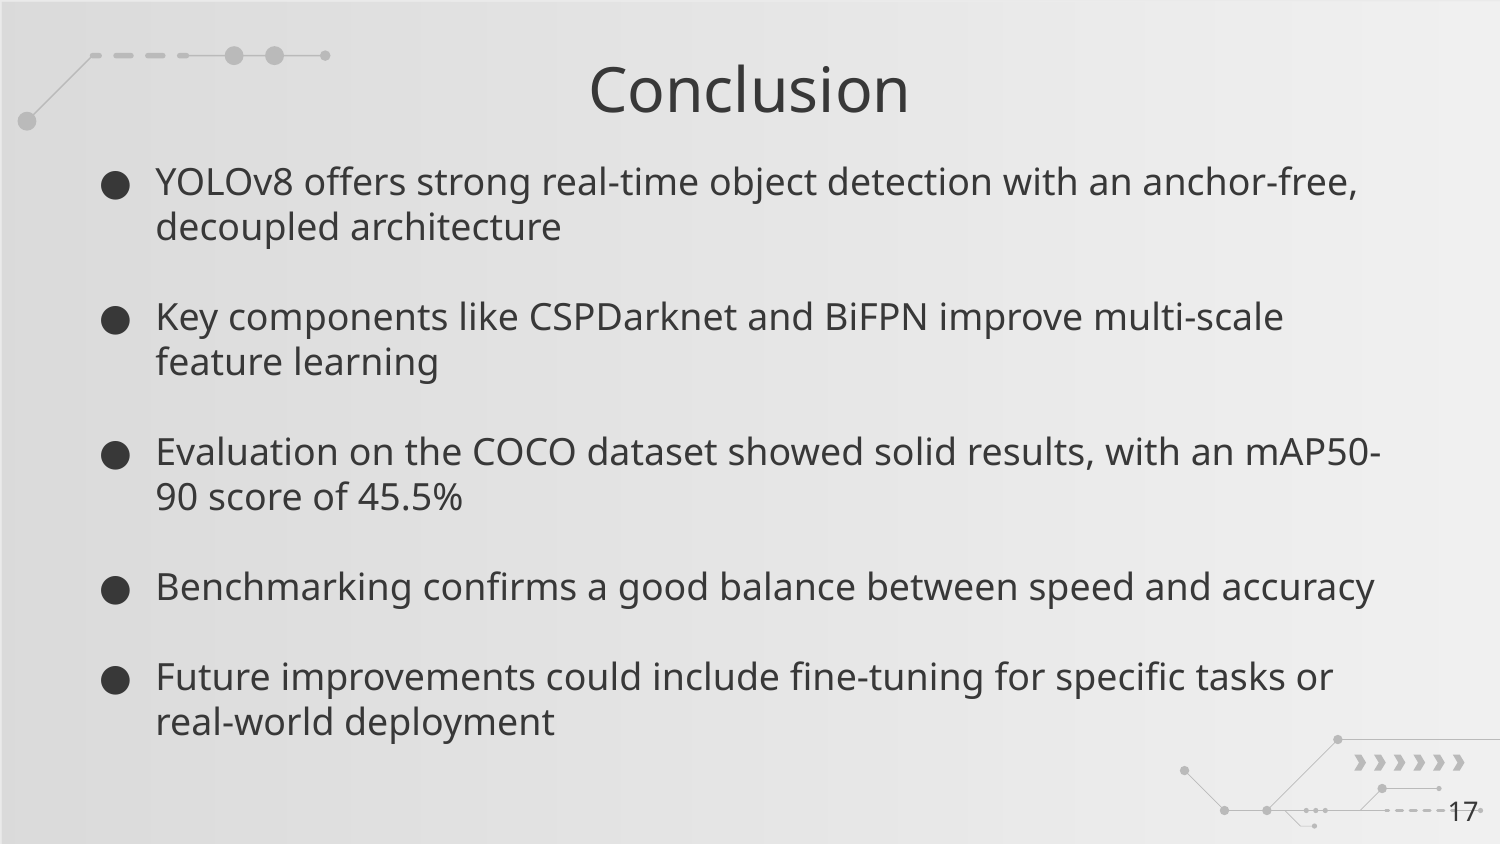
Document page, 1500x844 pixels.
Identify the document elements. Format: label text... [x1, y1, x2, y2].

slide_number ‹#› [1403, 779, 1494, 844]
subtitle YOLOv8 offers strong real-time object detection with an anchor-free, decoupled architecture Key components like CSPDarknet and BiFPN improve multi-scale feature learning Evaluation on the COCO dataset showed solid results, with an mAP50-90 score of 45.5% Benchmarking confirms a good balance between speed and accuracy Future improvements could include fine-tuning for specific tasks or real-world deployment [65, 143, 1434, 701]
title Conclusion [118, 34, 1382, 129]
